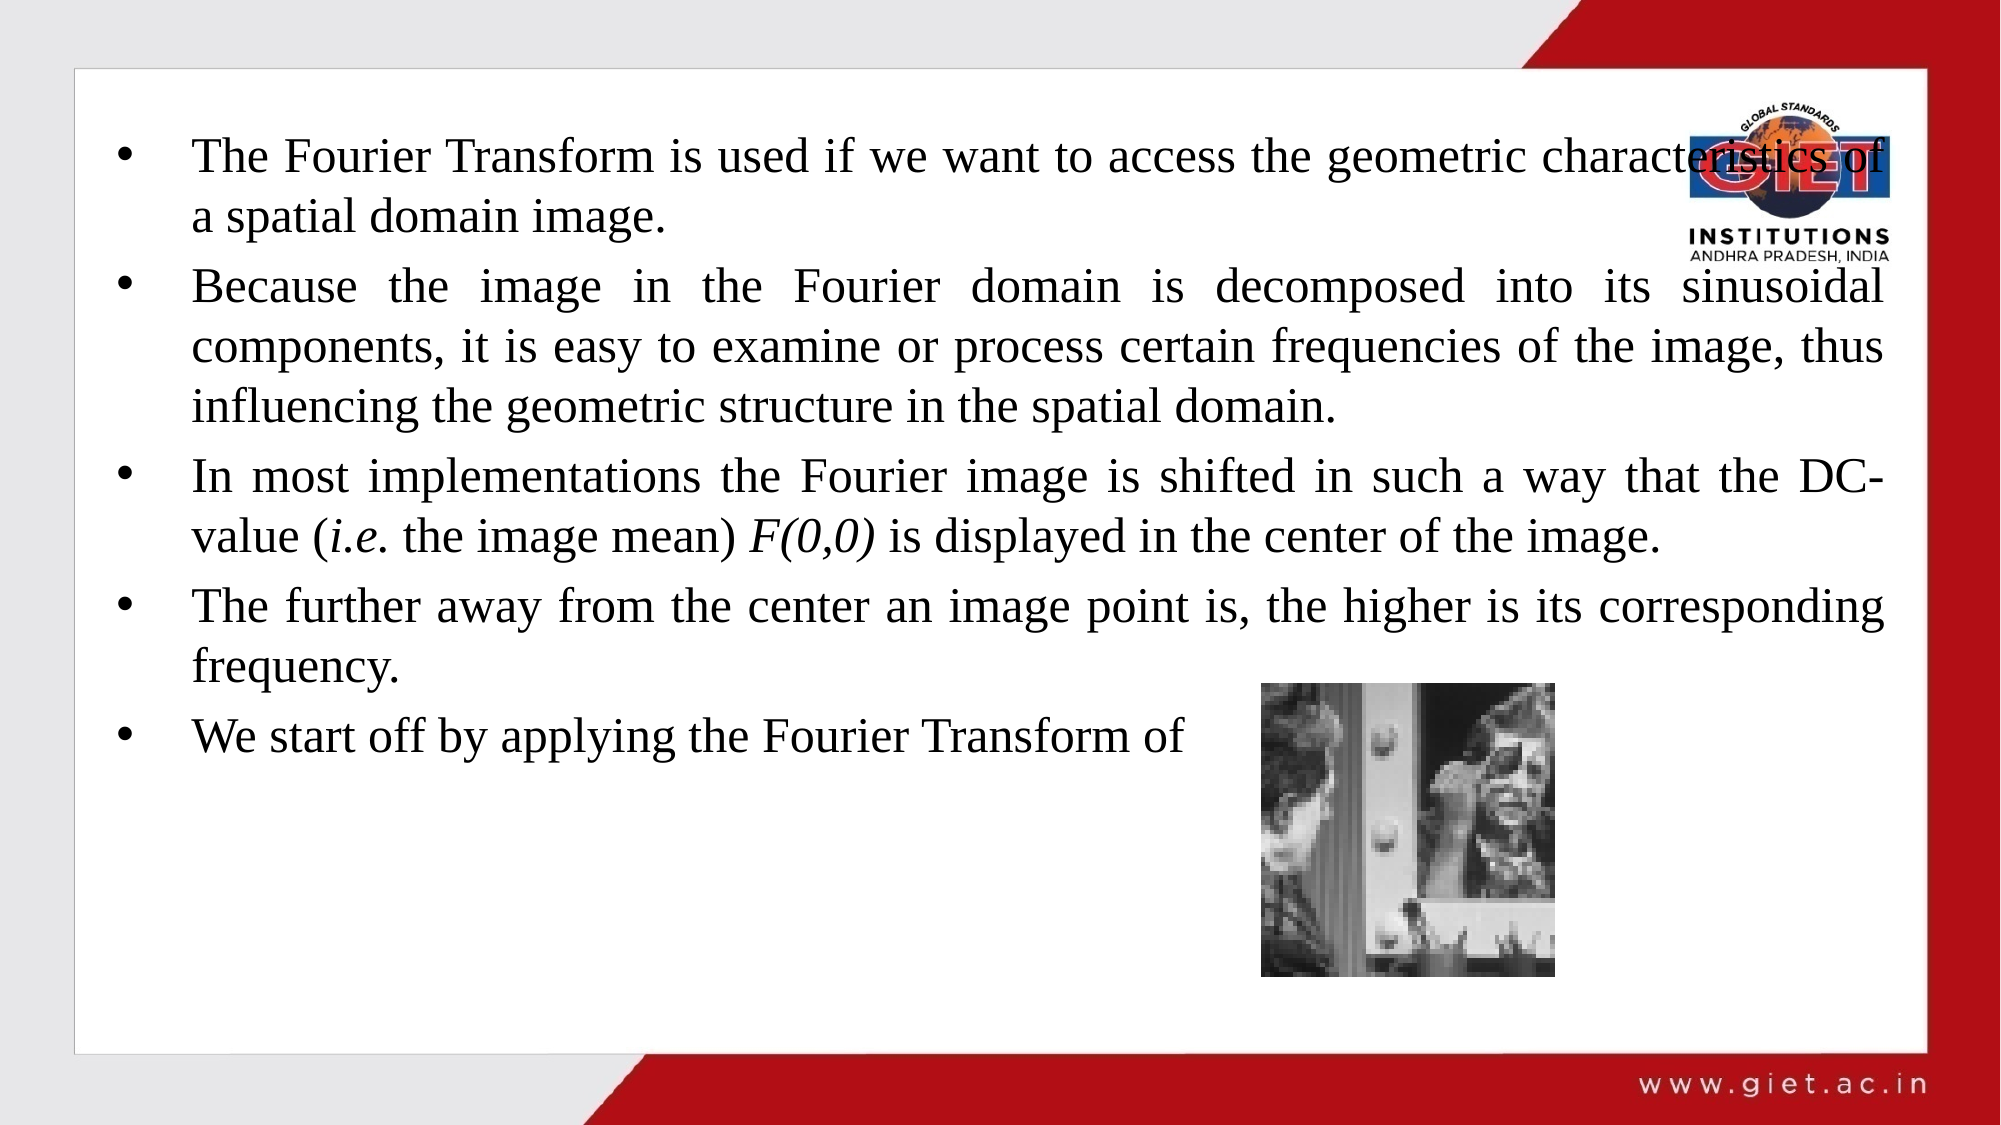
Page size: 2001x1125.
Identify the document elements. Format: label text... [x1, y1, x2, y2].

list The Fourier Transform is used if we want to access the geometric characteristics of a spatial domain image. Because the image in the Fourier domain is decomposed into its sinusoidal components, it is easy to examine or process certain frequencies of the image, thus influencing the geometric structure in the spatial domain. In most implementations the Fourier image is shifted in such a way that the DC-value (i.e. the image mean) F(0,0) is displayed in the center of the image. The further away from the center an image point is, the higher is its corresponding frequency. We start off by applying the Fourier Transform of [101, 115, 1902, 1009]
picture [0, 0, 2001, 1125]
